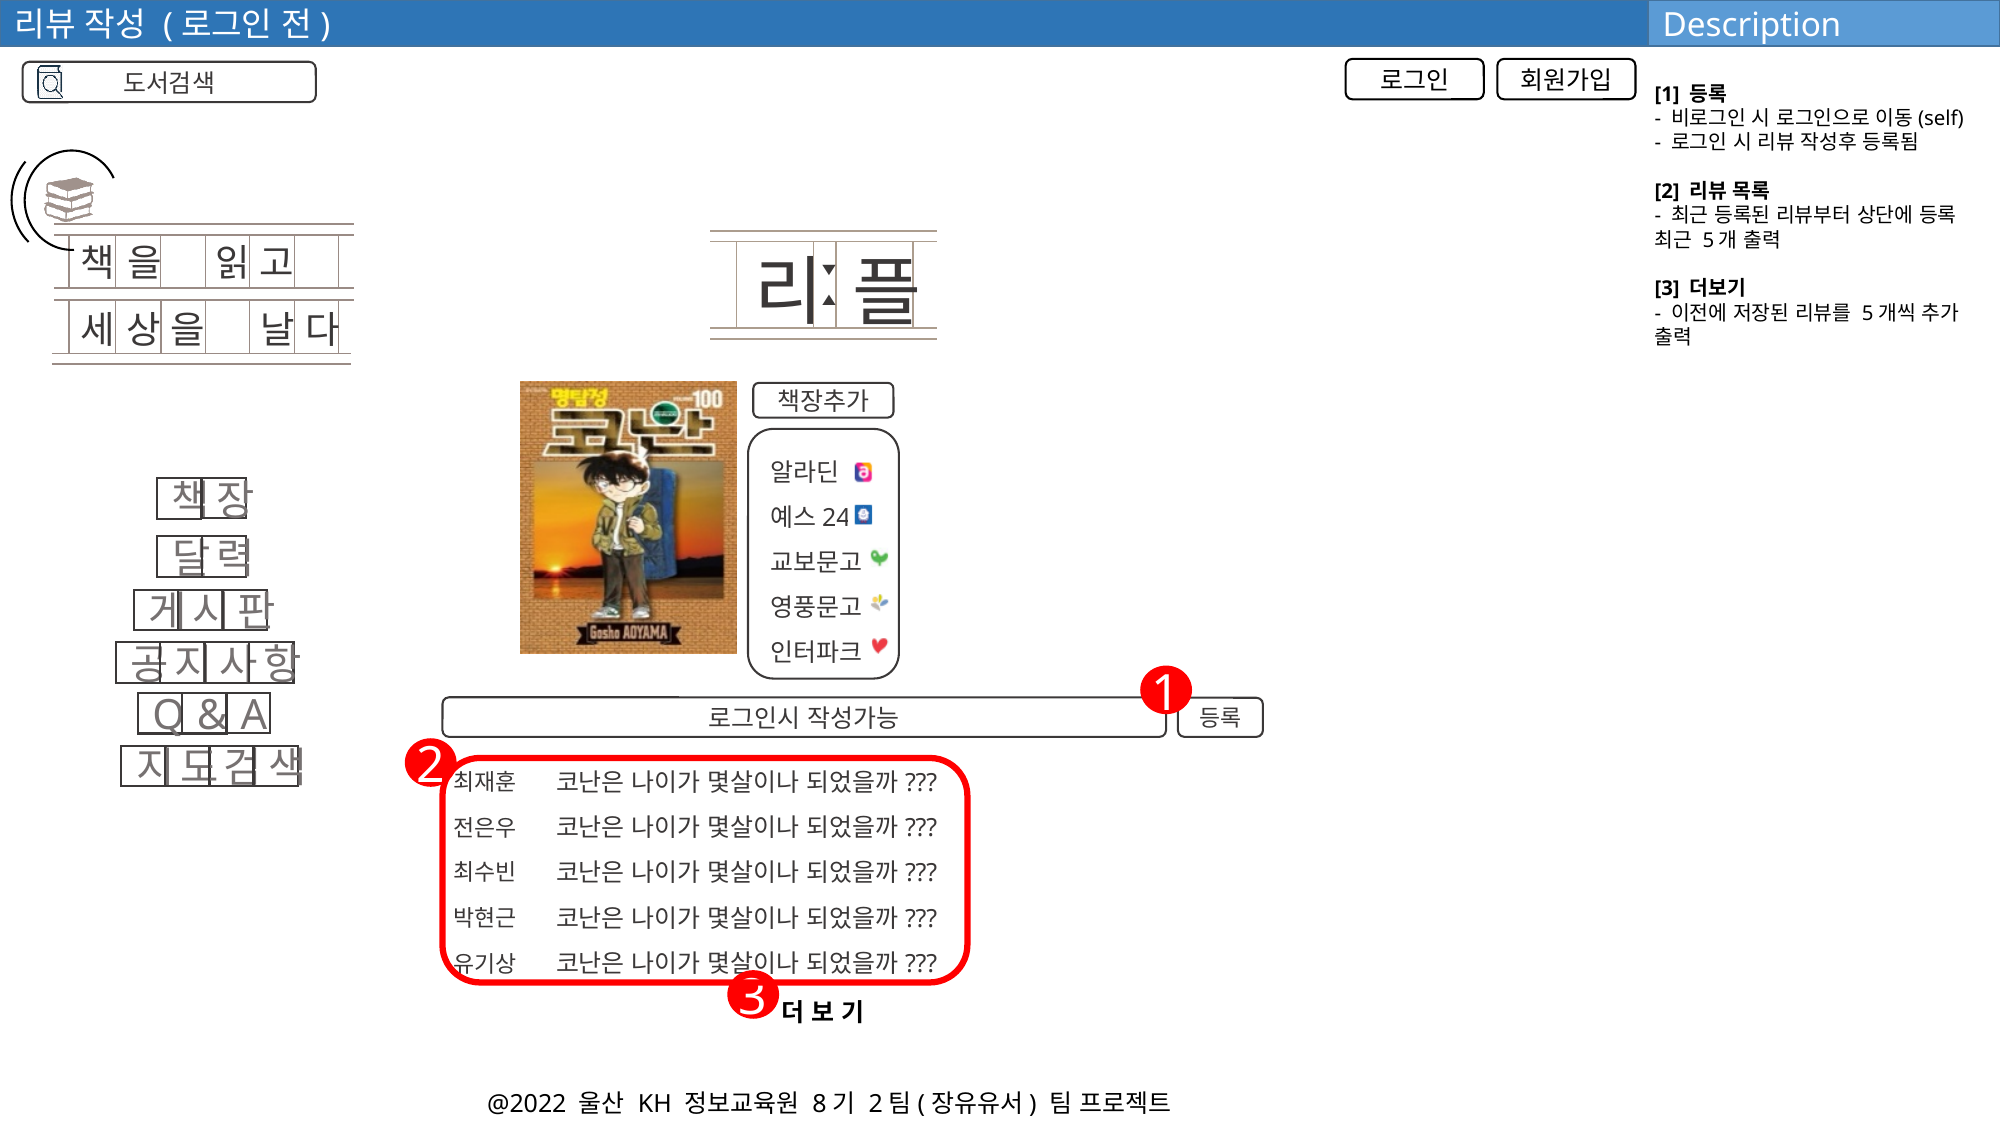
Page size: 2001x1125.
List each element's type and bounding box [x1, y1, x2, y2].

text_box [0, 0, 2000, 47]
text_box [133, 589, 268, 631]
picture [863, 628, 894, 663]
text_box [115, 641, 295, 684]
text_box [1496, 57, 1637, 101]
text_box [137, 692, 271, 735]
picture [520, 381, 737, 654]
text_box [710, 223, 937, 342]
picture [848, 496, 879, 531]
text_box [441, 664, 1264, 738]
picture [848, 455, 879, 490]
text_box [746, 427, 900, 680]
picture [863, 584, 894, 619]
text_box [120, 745, 299, 787]
picture [37, 65, 63, 99]
text_box [1647, 56, 2000, 1125]
text_box [752, 381, 895, 419]
text_box [387, 1082, 1271, 1123]
picture [864, 540, 895, 575]
text_box [21, 60, 317, 104]
text_box [403, 737, 1264, 1035]
text_box [10, 149, 354, 292]
text_box [156, 535, 247, 578]
text_box [1344, 57, 1485, 101]
picture [44, 171, 94, 228]
text_box [51, 298, 354, 359]
text_box [156, 477, 247, 520]
